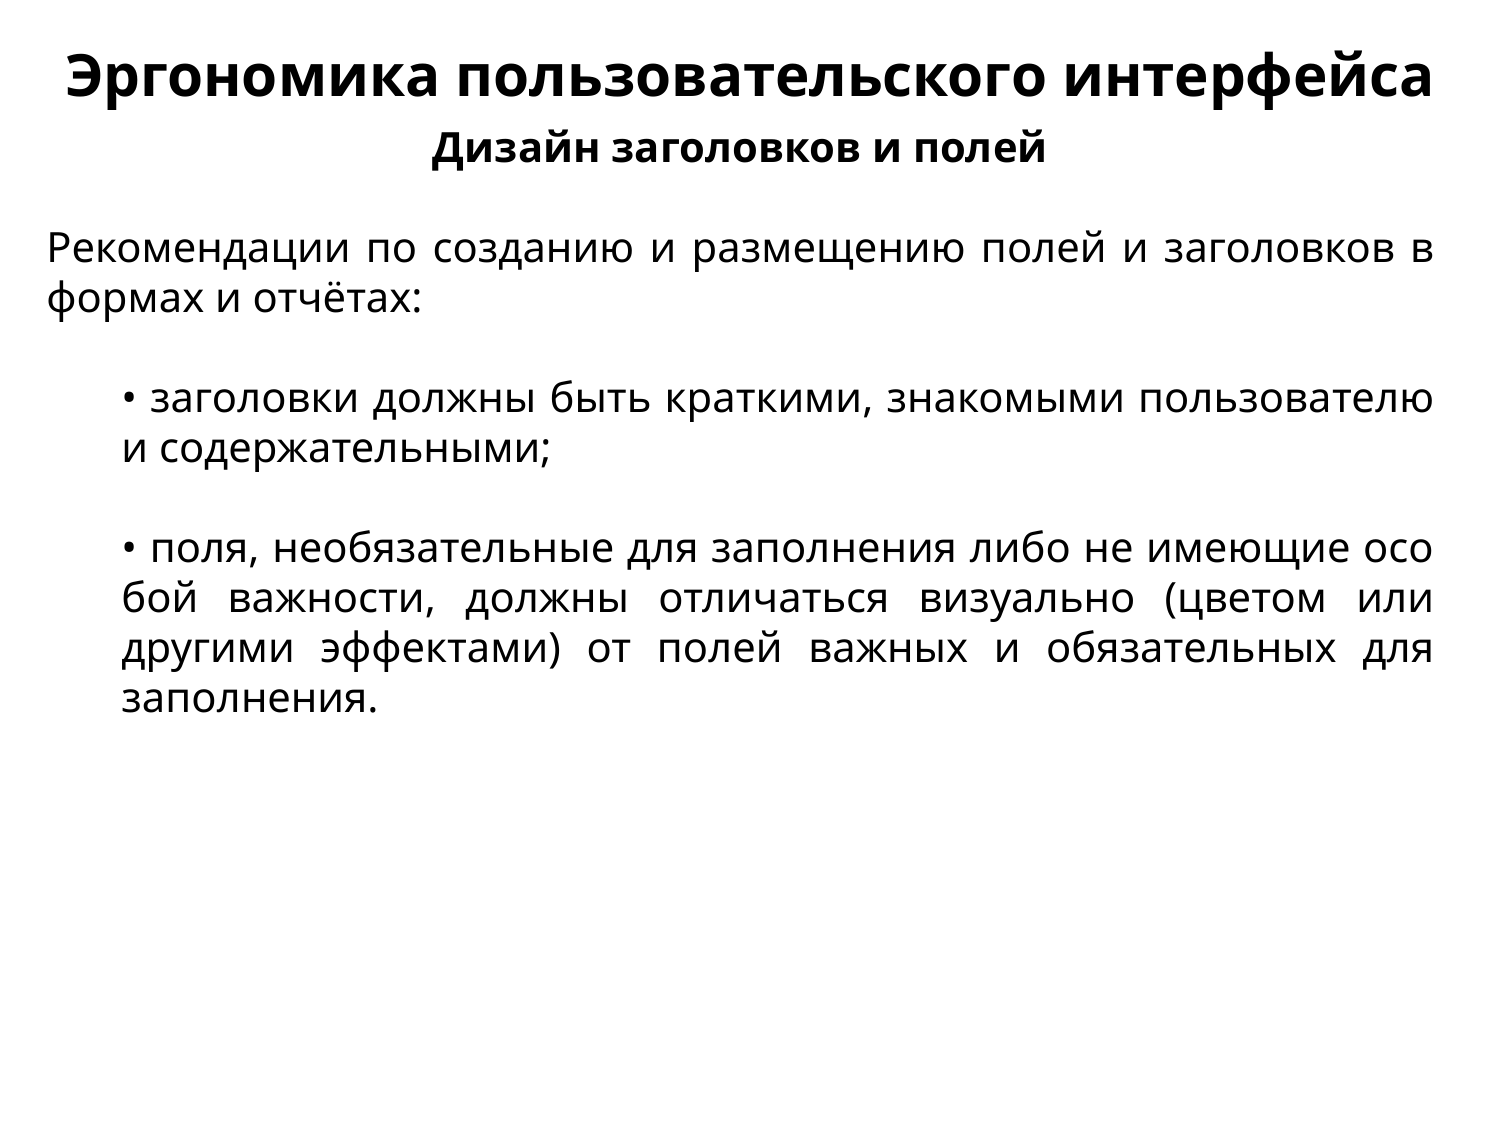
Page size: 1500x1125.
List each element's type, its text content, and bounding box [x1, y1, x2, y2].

text_box Эргономика пользовательского интерфейса [17, 30, 1483, 116]
text_box Дизайн заголовков и полей Рекомендации по созданию и размеще­нию полей и заголовков в формах и отчётах: • заголовки должны быть краткими, знакомыми пользова­телю и содержательными; • поля, необязательные для заполнения либо не имеющие осо­бой важности, должны отличаться визуально (цветом или другими эффектами) от полей важных и обязательных для заполнения. [31, 113, 1450, 729]
